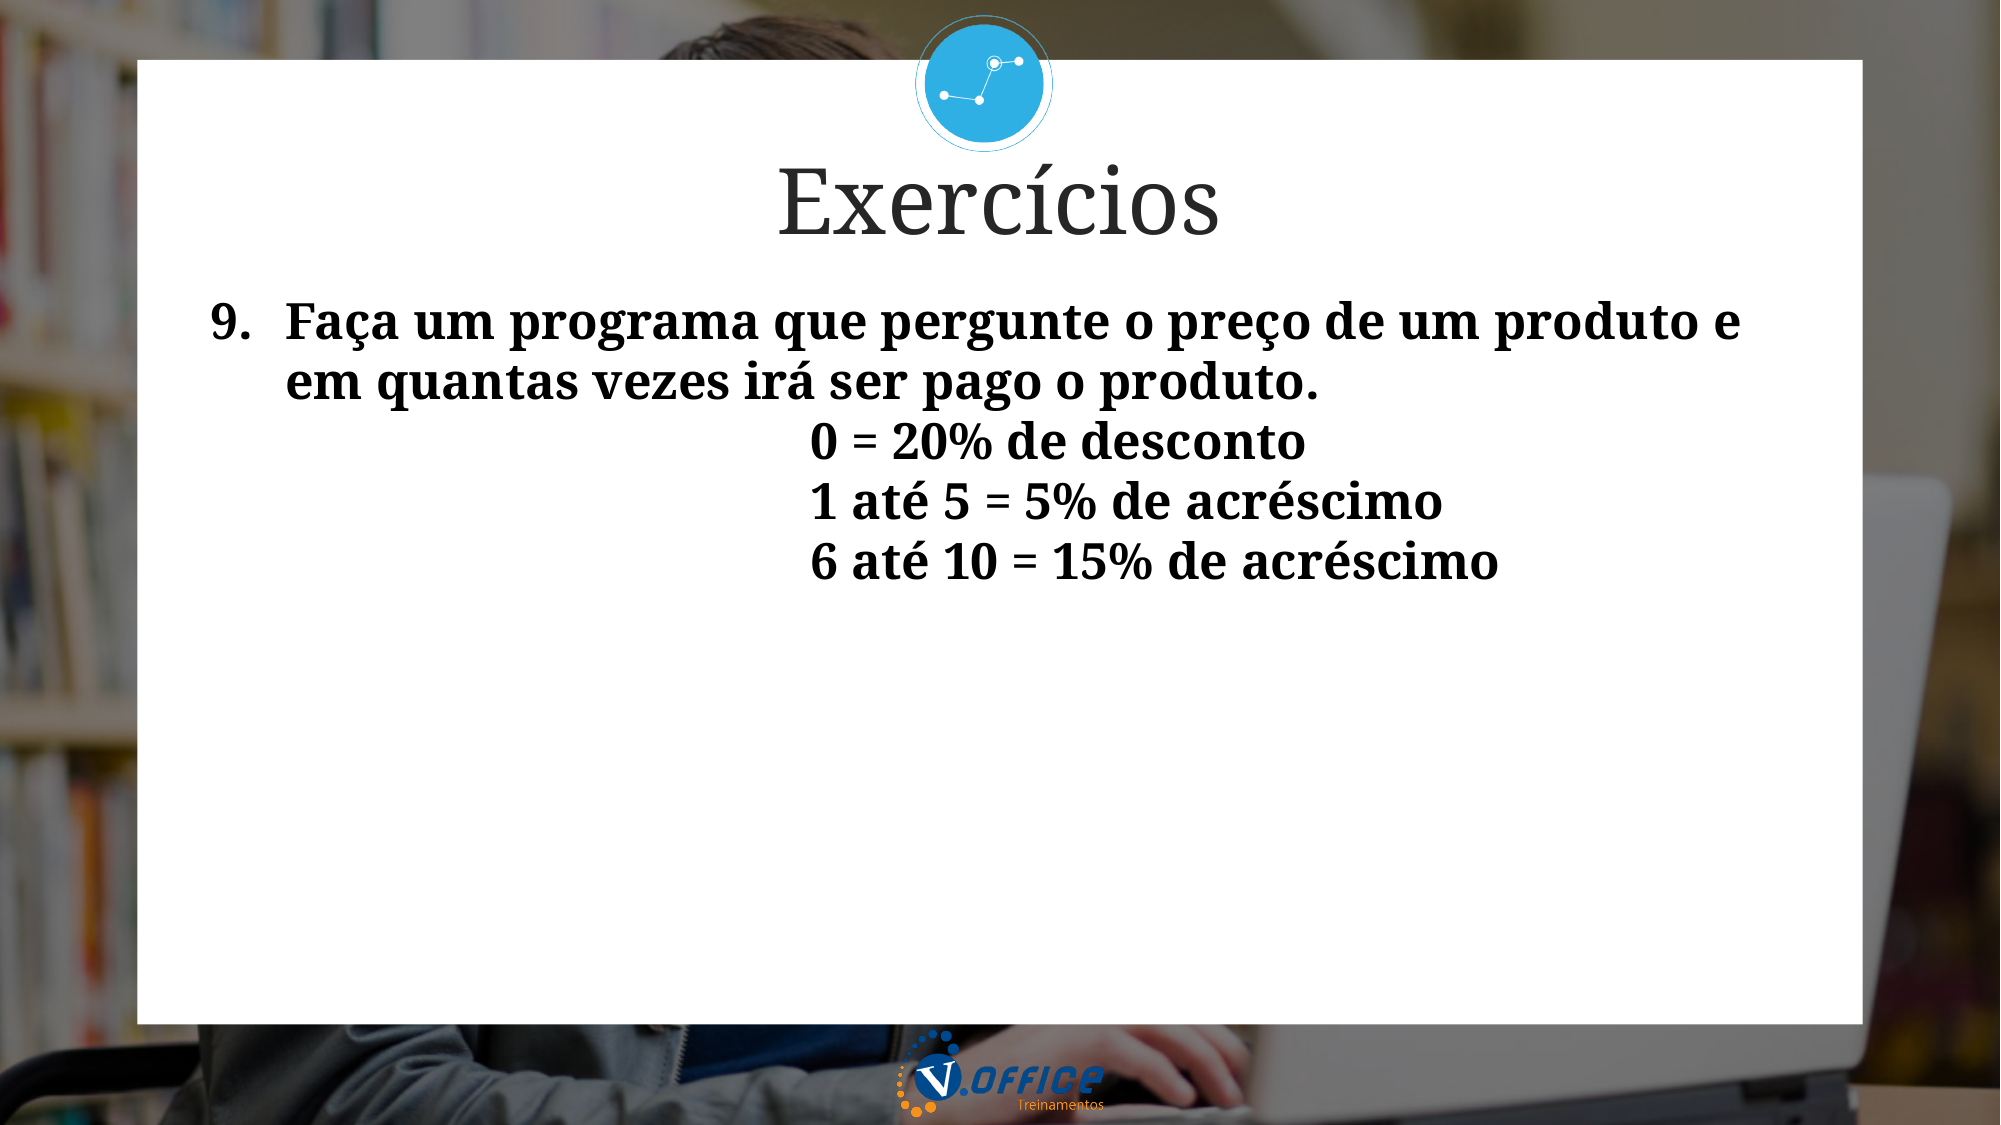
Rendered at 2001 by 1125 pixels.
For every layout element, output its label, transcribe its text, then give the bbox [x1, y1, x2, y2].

picture [0, 0, 2000, 1125]
text_box Faça um programa que pergunte o preço de um produto e em quantas vezes irá ser pago o produto. 0 = 20% de desconto 1 até 5 = 5% de acréscimo 6 até 10 = 15% de acréscimo [195, 282, 1807, 887]
text_box Exercícios [212, 90, 1788, 282]
